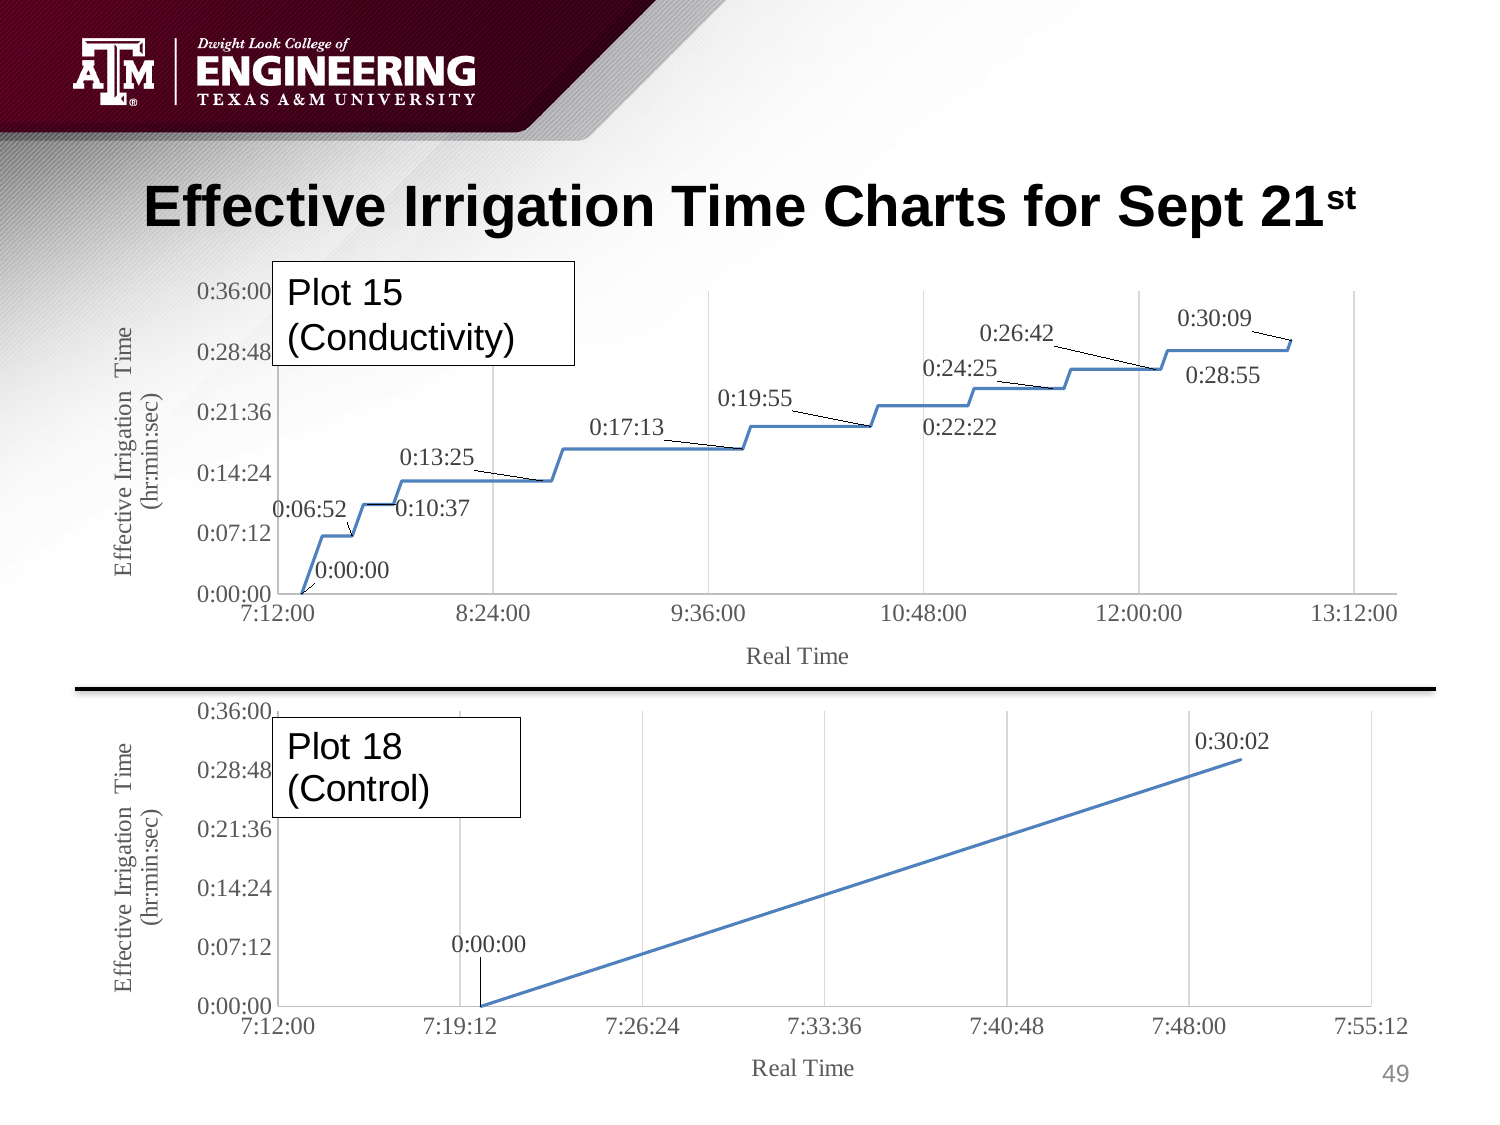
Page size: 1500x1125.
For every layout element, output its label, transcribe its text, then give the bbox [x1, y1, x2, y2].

text_box Plot 15 (Conductivity) [272, 261, 575, 267]
chart [74, 690, 1437, 1115]
title Effective Irrigation Time Charts for Sept 21st [75, 137, 1425, 268]
chart [74, 268, 1426, 688]
picture [0, 0, 1500, 1125]
